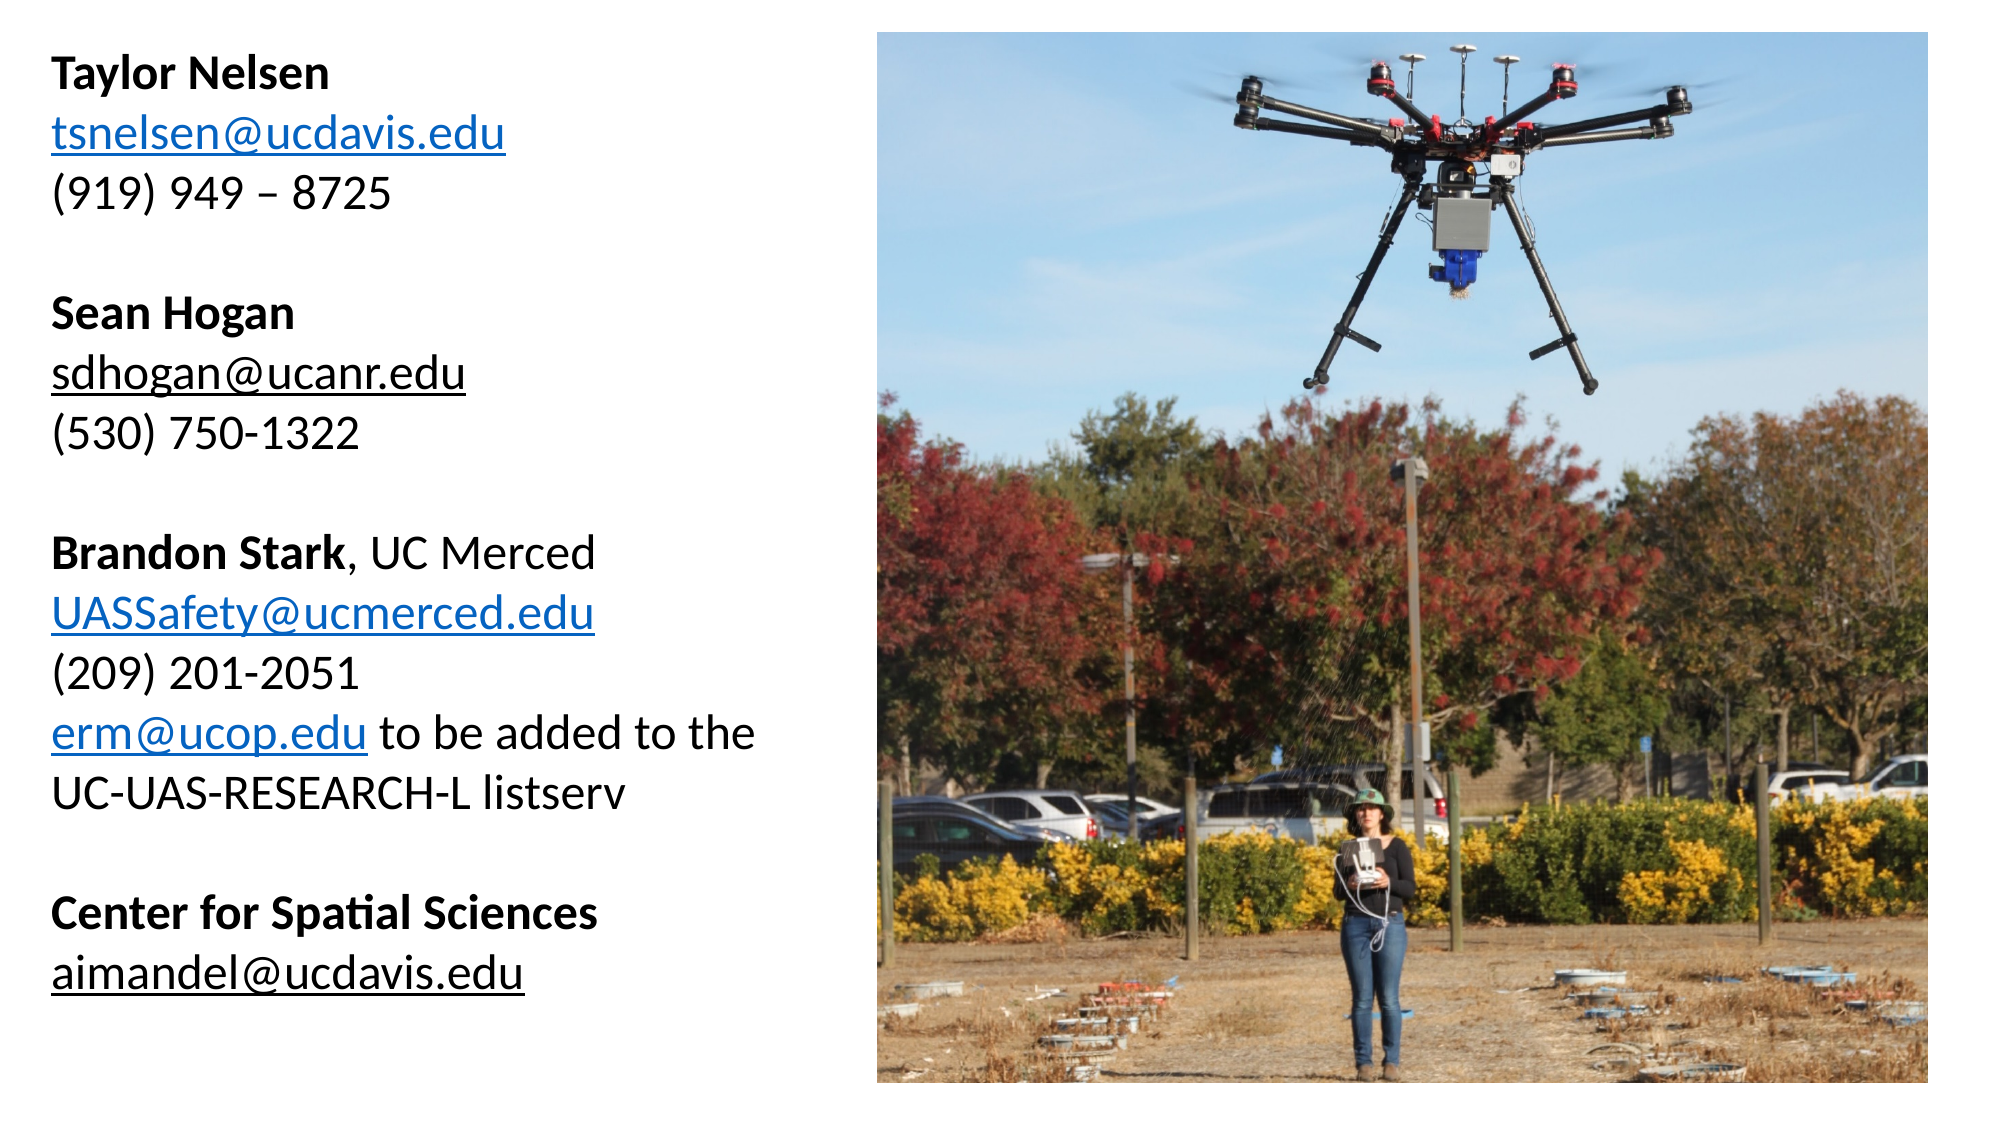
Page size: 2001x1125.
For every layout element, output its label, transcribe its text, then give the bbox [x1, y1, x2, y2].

text_box Taylor Nelsen tsnelsen@ucdavis.edu (919) 949 – 8725 Sean Hogan sdhogan@ucanr.edu (530) 750-1322 Brandon Stark, UC Merced UASSafety@ucmerced.edu (209) 201-2051 erm@ucop.edu to be added to the UC-UAS-RESEARCH-L listserv Center for Spatial Sciences aimandel@ucdavis.edu [36, 32, 838, 1068]
picture [877, 32, 1928, 1083]
